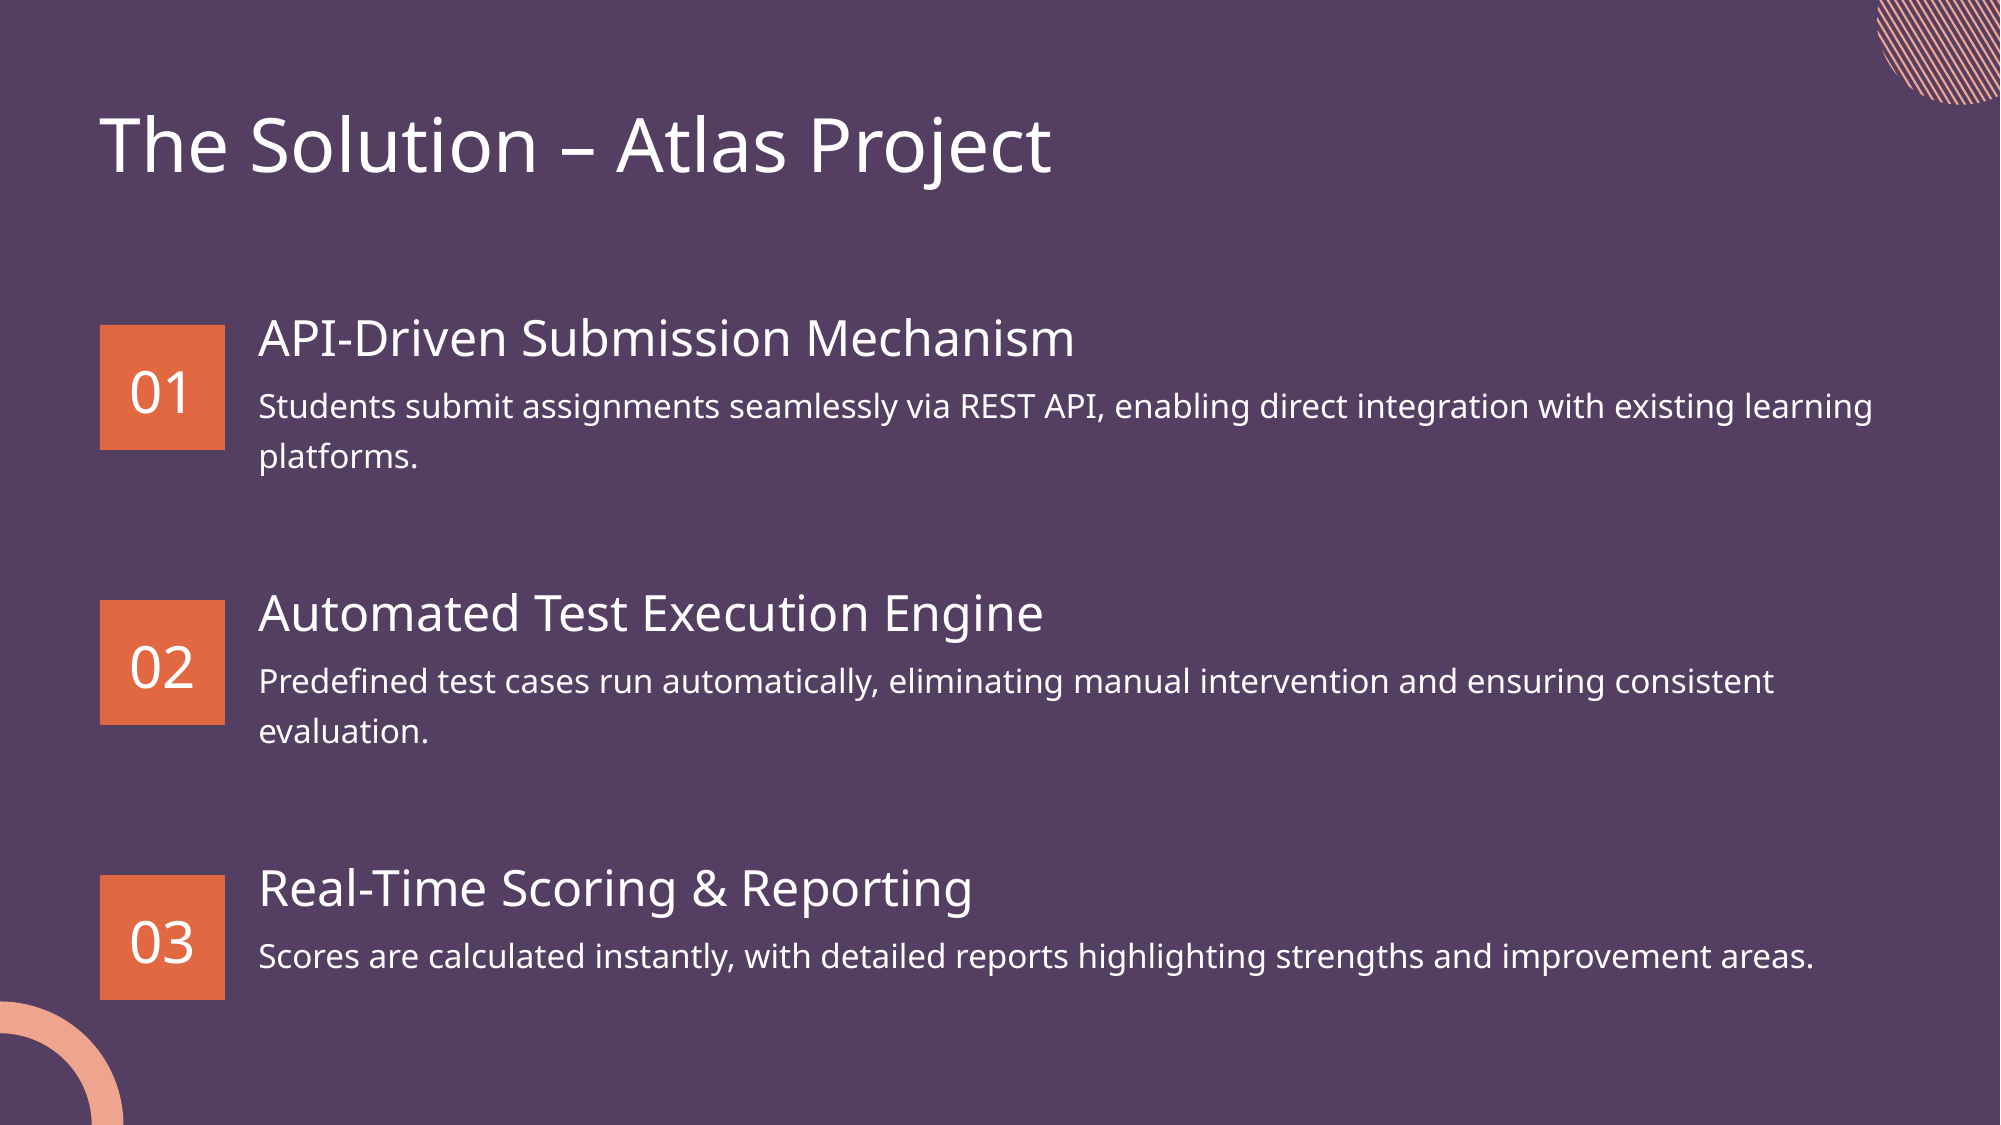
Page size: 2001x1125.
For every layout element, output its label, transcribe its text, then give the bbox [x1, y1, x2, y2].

list Scores are calculated instantly, with detailed reports highlighting strengths and improvement areas. [258, 924, 1900, 1025]
list 02 [128, 633, 197, 692]
list [99, 600, 225, 725]
list [99, 875, 225, 1000]
title The Solution – Atlas Project [99, 87, 1600, 188]
list Automated Test Execution Engine [258, 575, 1900, 642]
list 01 [128, 358, 197, 417]
list API-Driven Submission Mechanism [258, 299, 1900, 367]
list 03 [128, 908, 197, 967]
list Students submit assignments seamlessly via REST API, enabling direct integration with existing learning platforms. [258, 375, 1900, 475]
list [99, 324, 225, 450]
list Predefined test cases run automatically, eliminating manual intervention and ensuring consistent evaluation. [258, 650, 1900, 750]
list Real-Time Scoring & Reporting [258, 849, 1900, 917]
